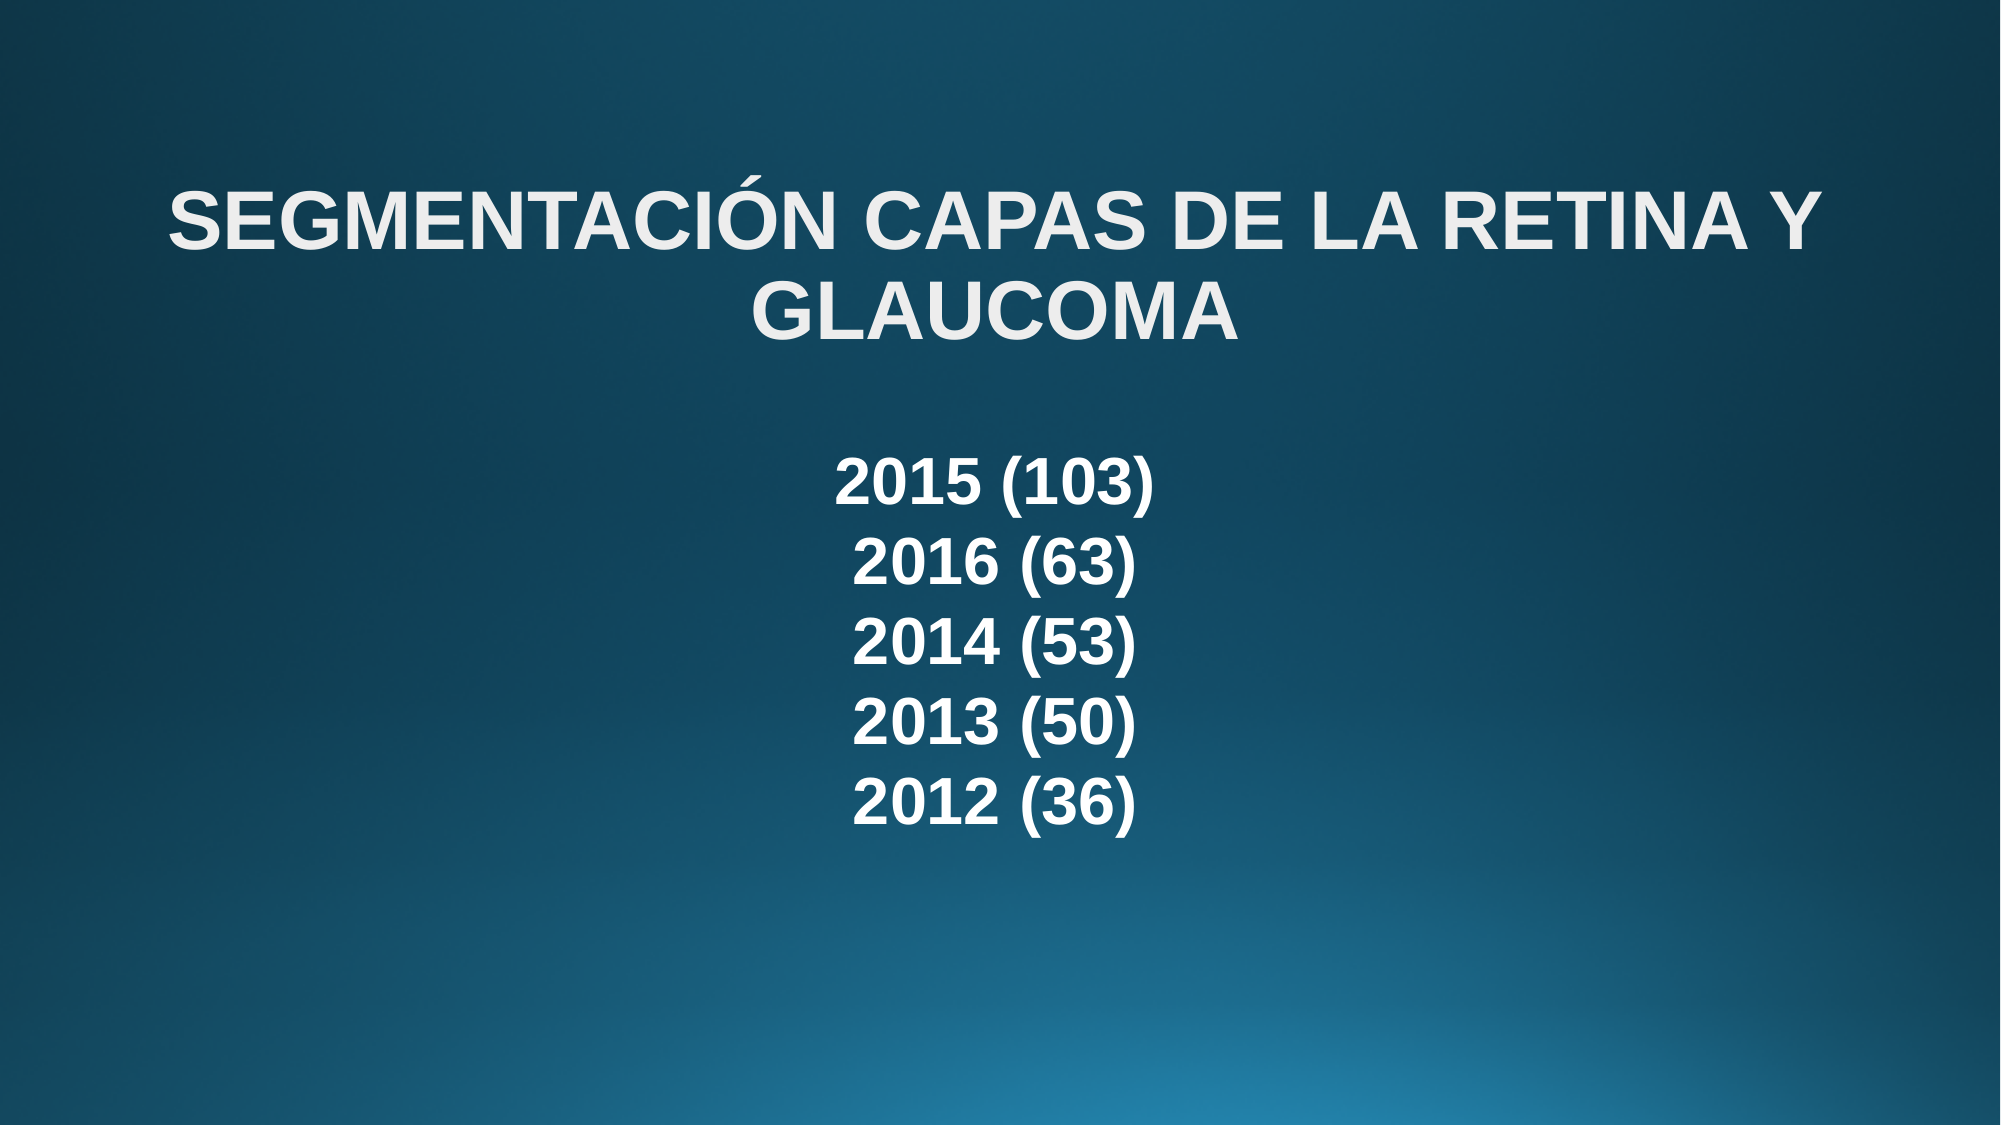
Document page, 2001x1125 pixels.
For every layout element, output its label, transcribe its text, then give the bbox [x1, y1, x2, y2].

text_box SEGMENTACIÓN CAPAS DE LA RETINA Y GLAUCOMA 2015 (103) 2016 (63) 2014 (53) 2013 (50) 2012 (36) [137, 170, 1853, 1028]
picture [0, 0, 2001, 1125]
